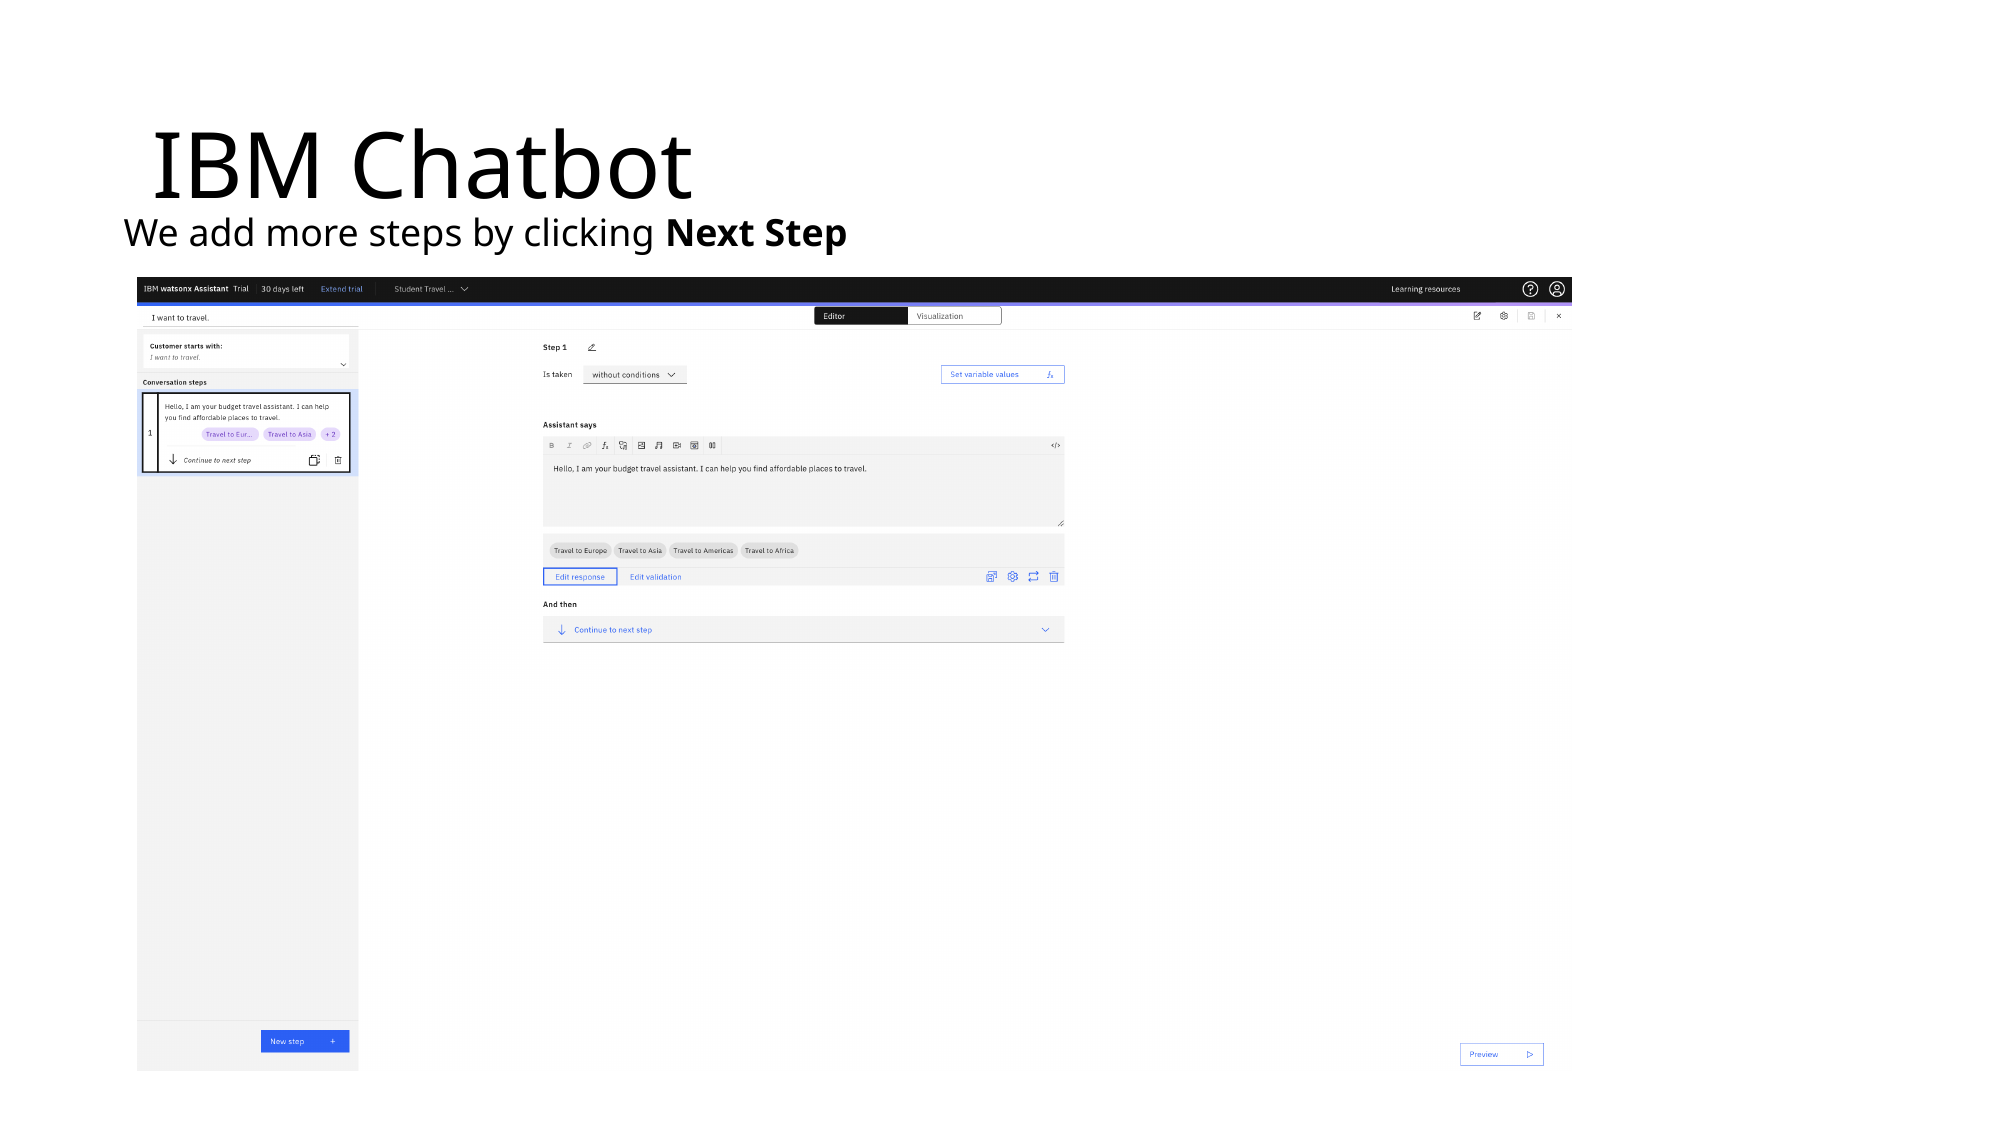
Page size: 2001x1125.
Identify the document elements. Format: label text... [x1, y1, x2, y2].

title IBM Chatbot [137, 59, 1863, 278]
picture [136, 276, 1573, 1071]
text_box We add more steps by clicking Next Step [108, 201, 863, 261]
